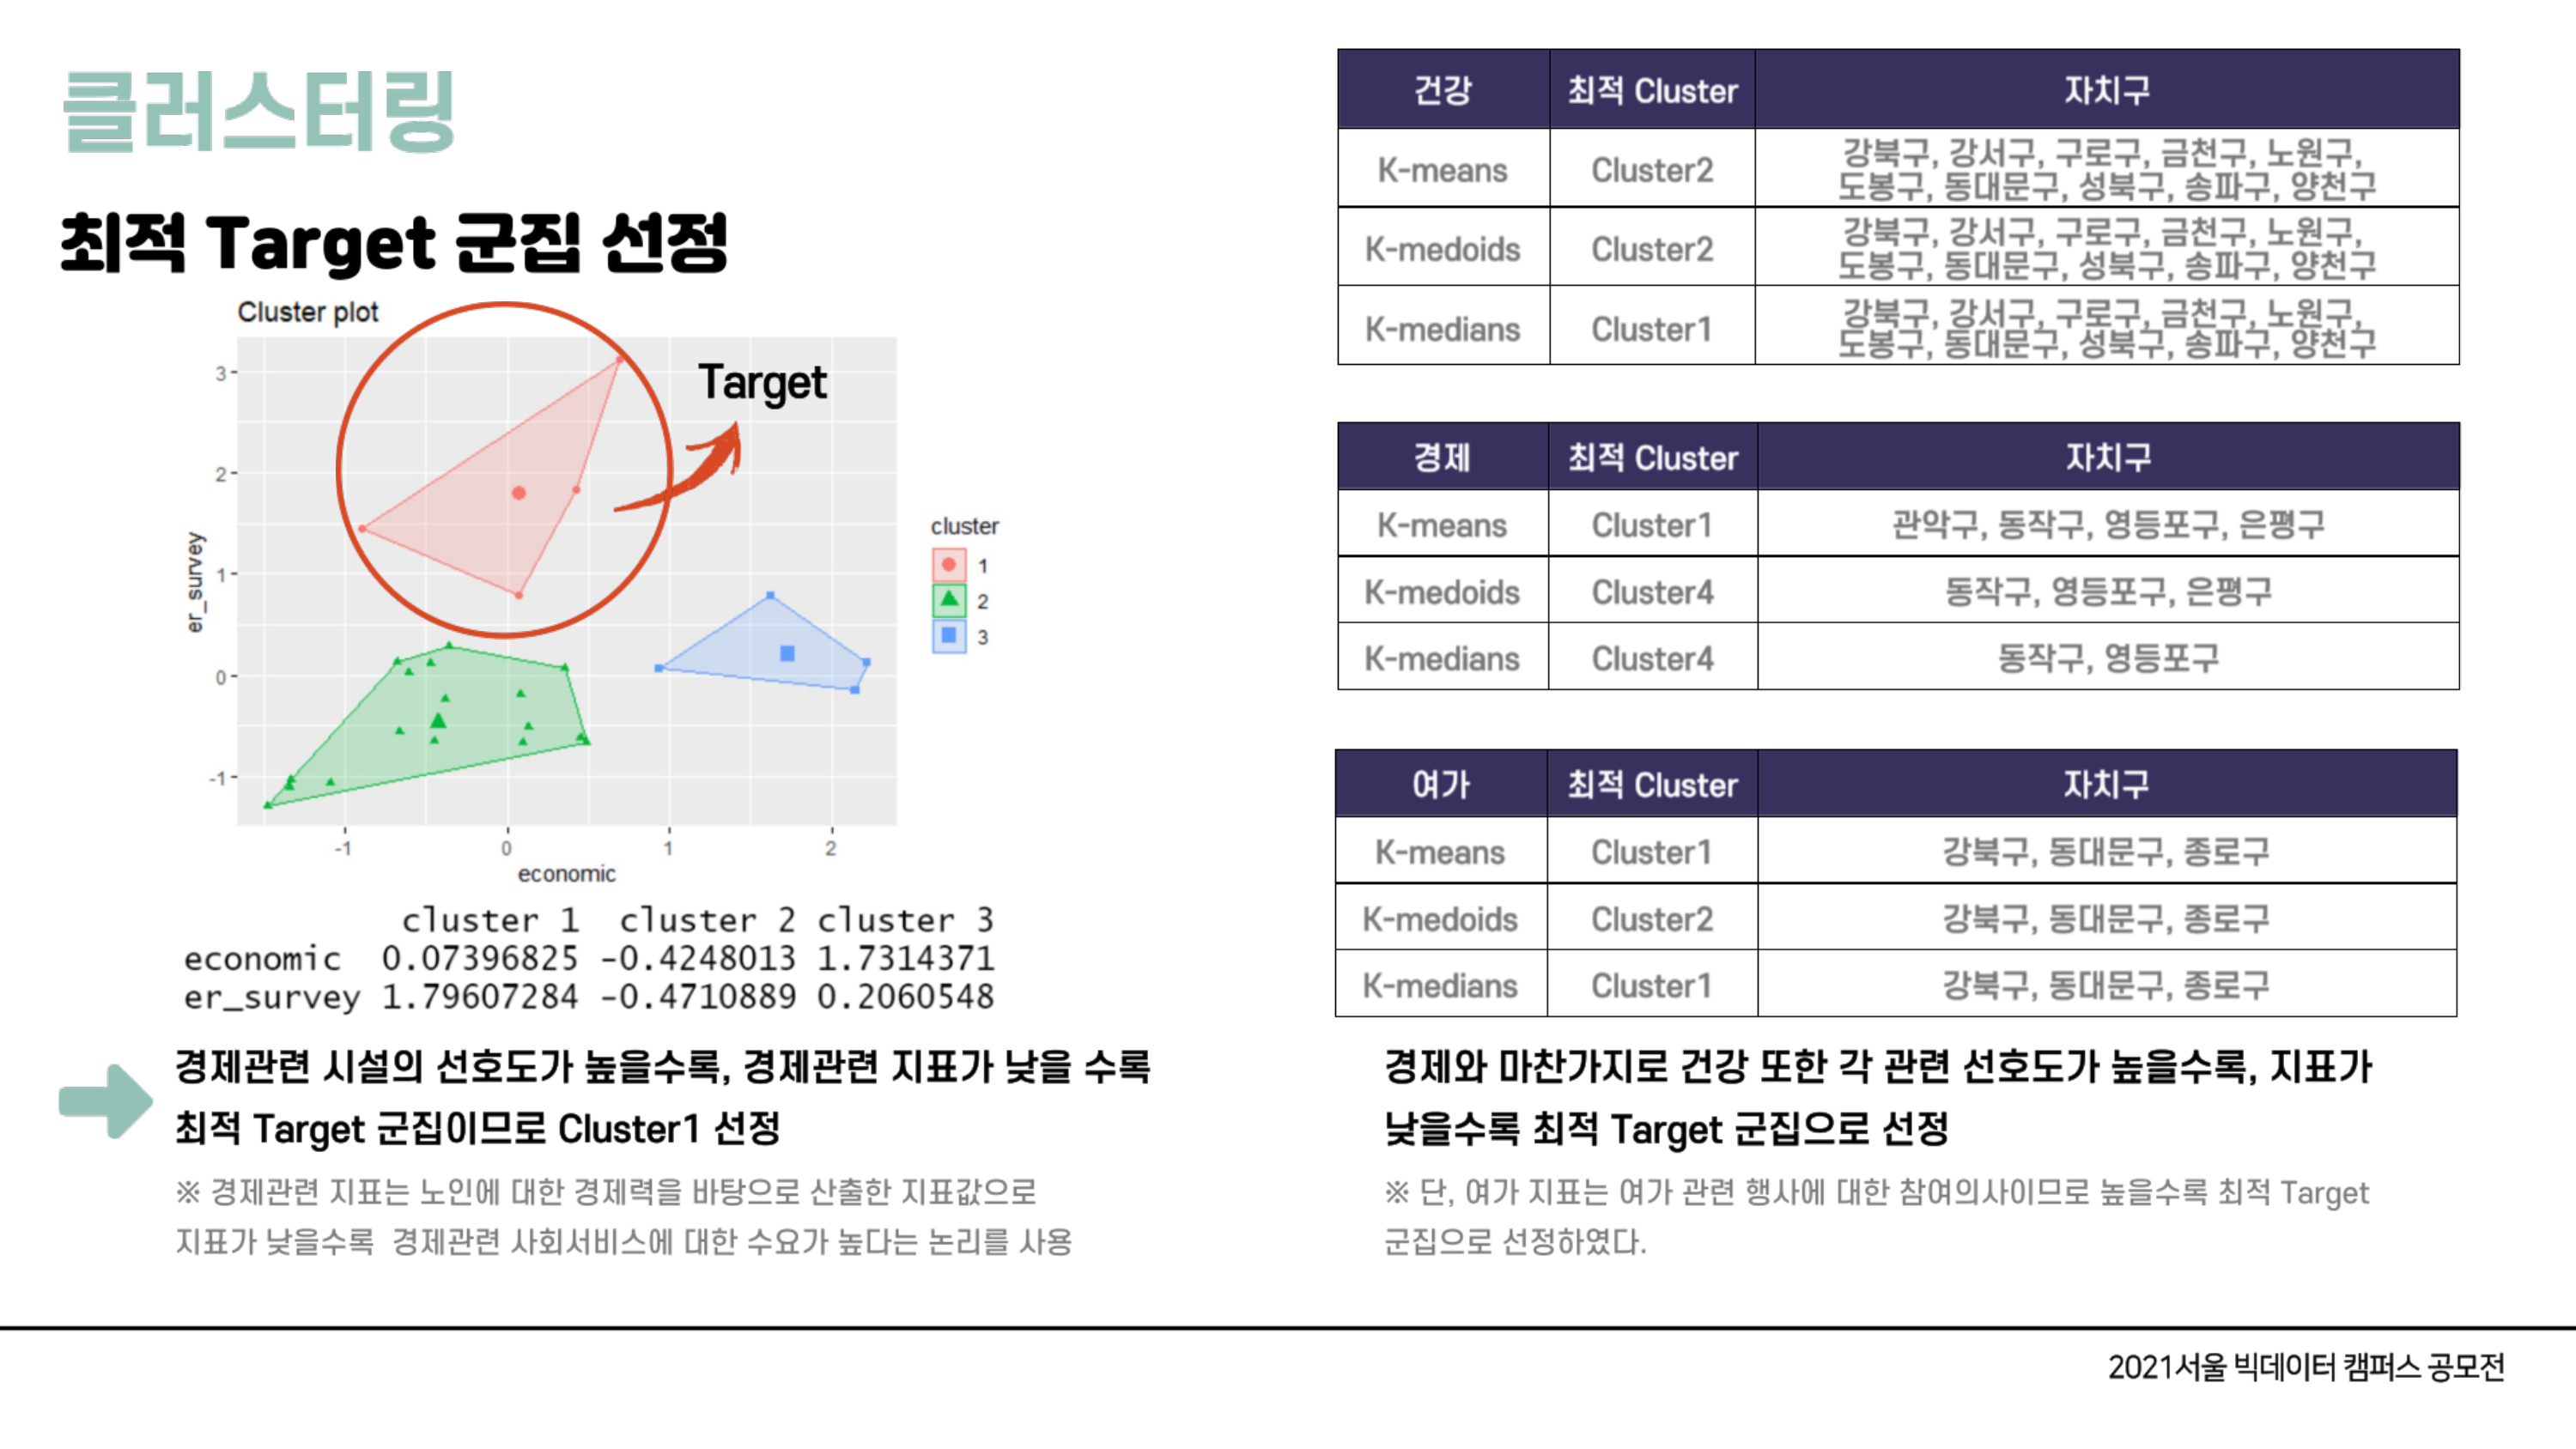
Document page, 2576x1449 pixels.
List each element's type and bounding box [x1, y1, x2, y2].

picture [2023, 1343, 2521, 1404]
picture [144, 1064, 153, 1138]
text_box [68, 1053, 144, 1149]
picture [169, 0, 2576, 1281]
picture [46, 37, 760, 329]
text_box [677, 420, 741, 512]
text_box [179, 288, 1008, 892]
picture [59, 1064, 68, 1138]
text_box [179, 901, 771, 1017]
text_box [336, 301, 674, 640]
picture [692, 343, 849, 428]
text_box [0, 1319, 2576, 1337]
